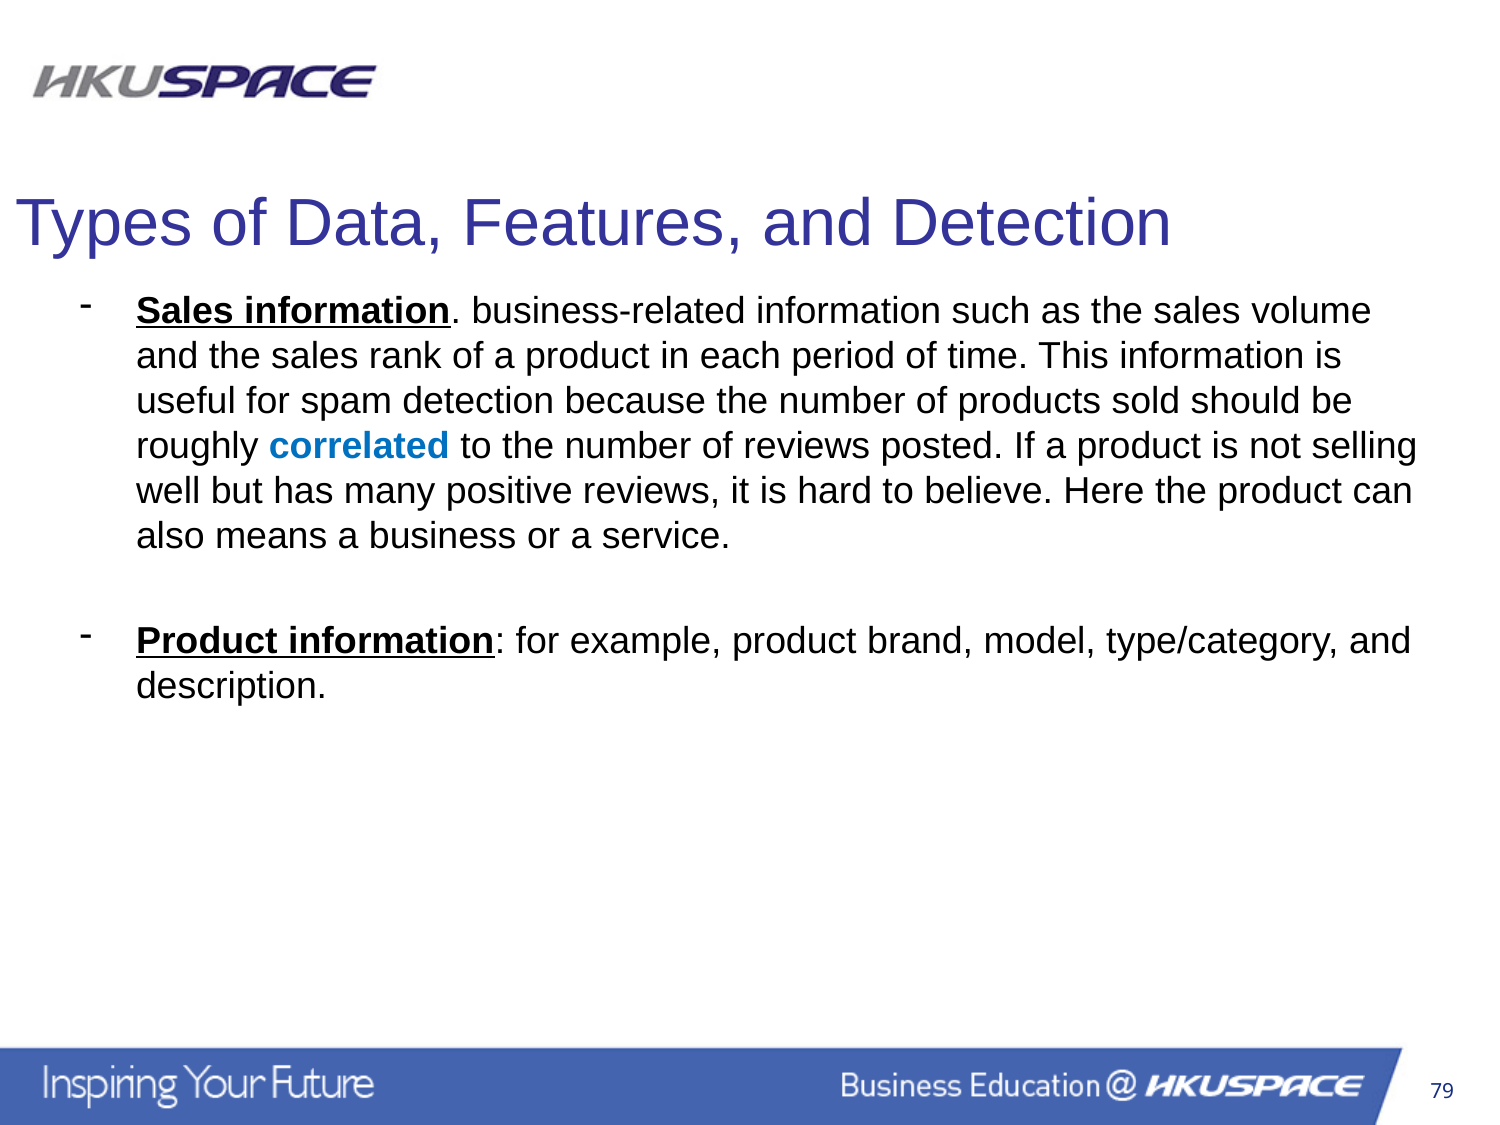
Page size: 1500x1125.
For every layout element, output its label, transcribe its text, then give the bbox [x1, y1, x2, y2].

picture [0, 0, 1500, 1125]
text_box Sales information. business-related information such as the sales volume and the sales rank of a product in each period of time. This information is useful for spam detection because the number of products sold should be roughly correlated to the number of reviews posted. If a product is not selling well but has many positive reviews, it is hard to believe. Here the product can also means a business or a service. Product information: for example, product brand, model, type/category, and description. [64, 278, 1436, 1047]
slide_number 79 [1415, 1070, 1499, 1125]
title Types of Data, Features, and Detection [0, 101, 1325, 266]
